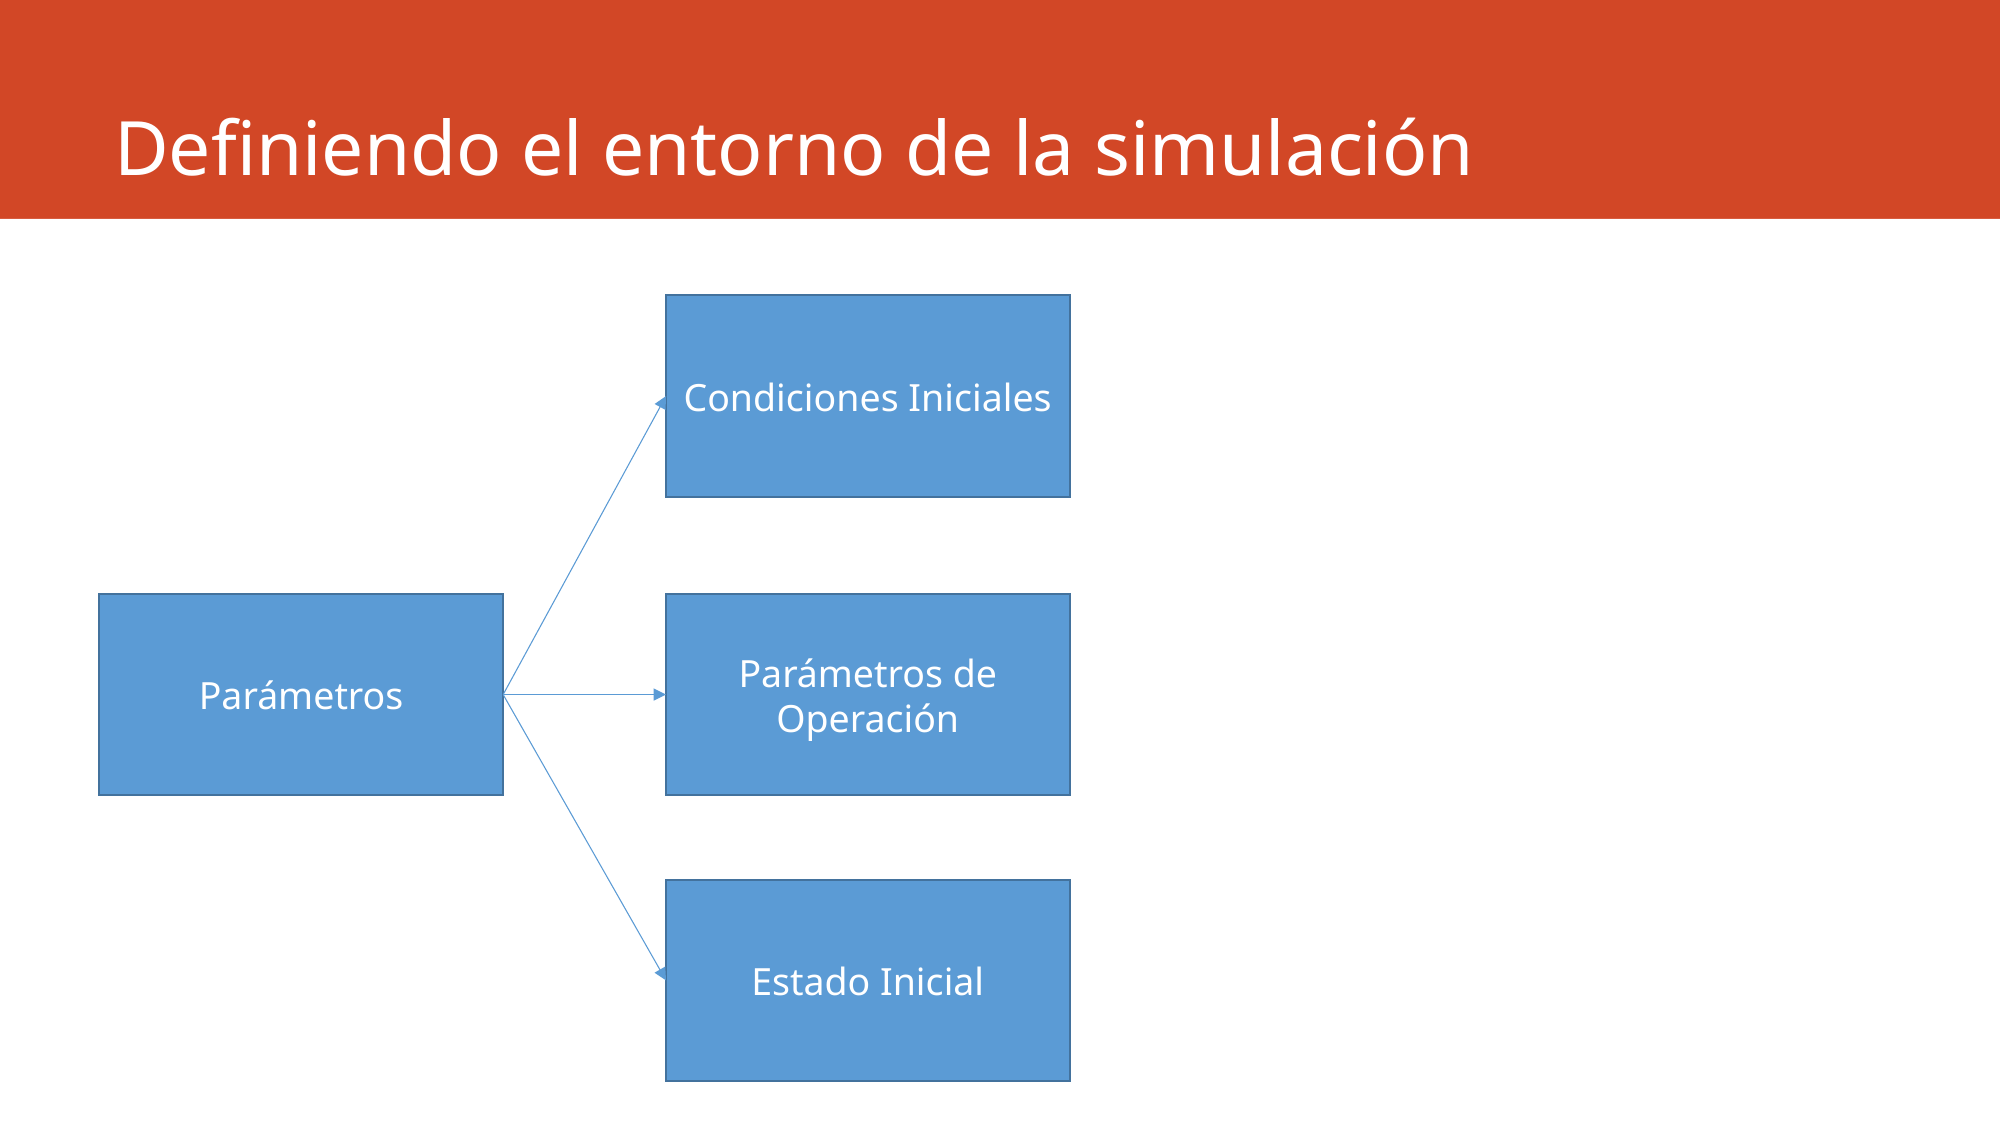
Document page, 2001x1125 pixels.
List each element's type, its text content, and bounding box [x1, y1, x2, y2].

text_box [503, 395, 666, 694]
title Definiendo el entorno de la simulación [99, 0, 1863, 199]
text_box Parámetros [98, 593, 503, 796]
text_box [503, 694, 666, 981]
text_box Parámetros de Operación [666, 593, 1071, 796]
text_box Estado Inicial [665, 879, 1071, 1082]
text_box Condiciones Iniciales [665, 294, 1071, 498]
